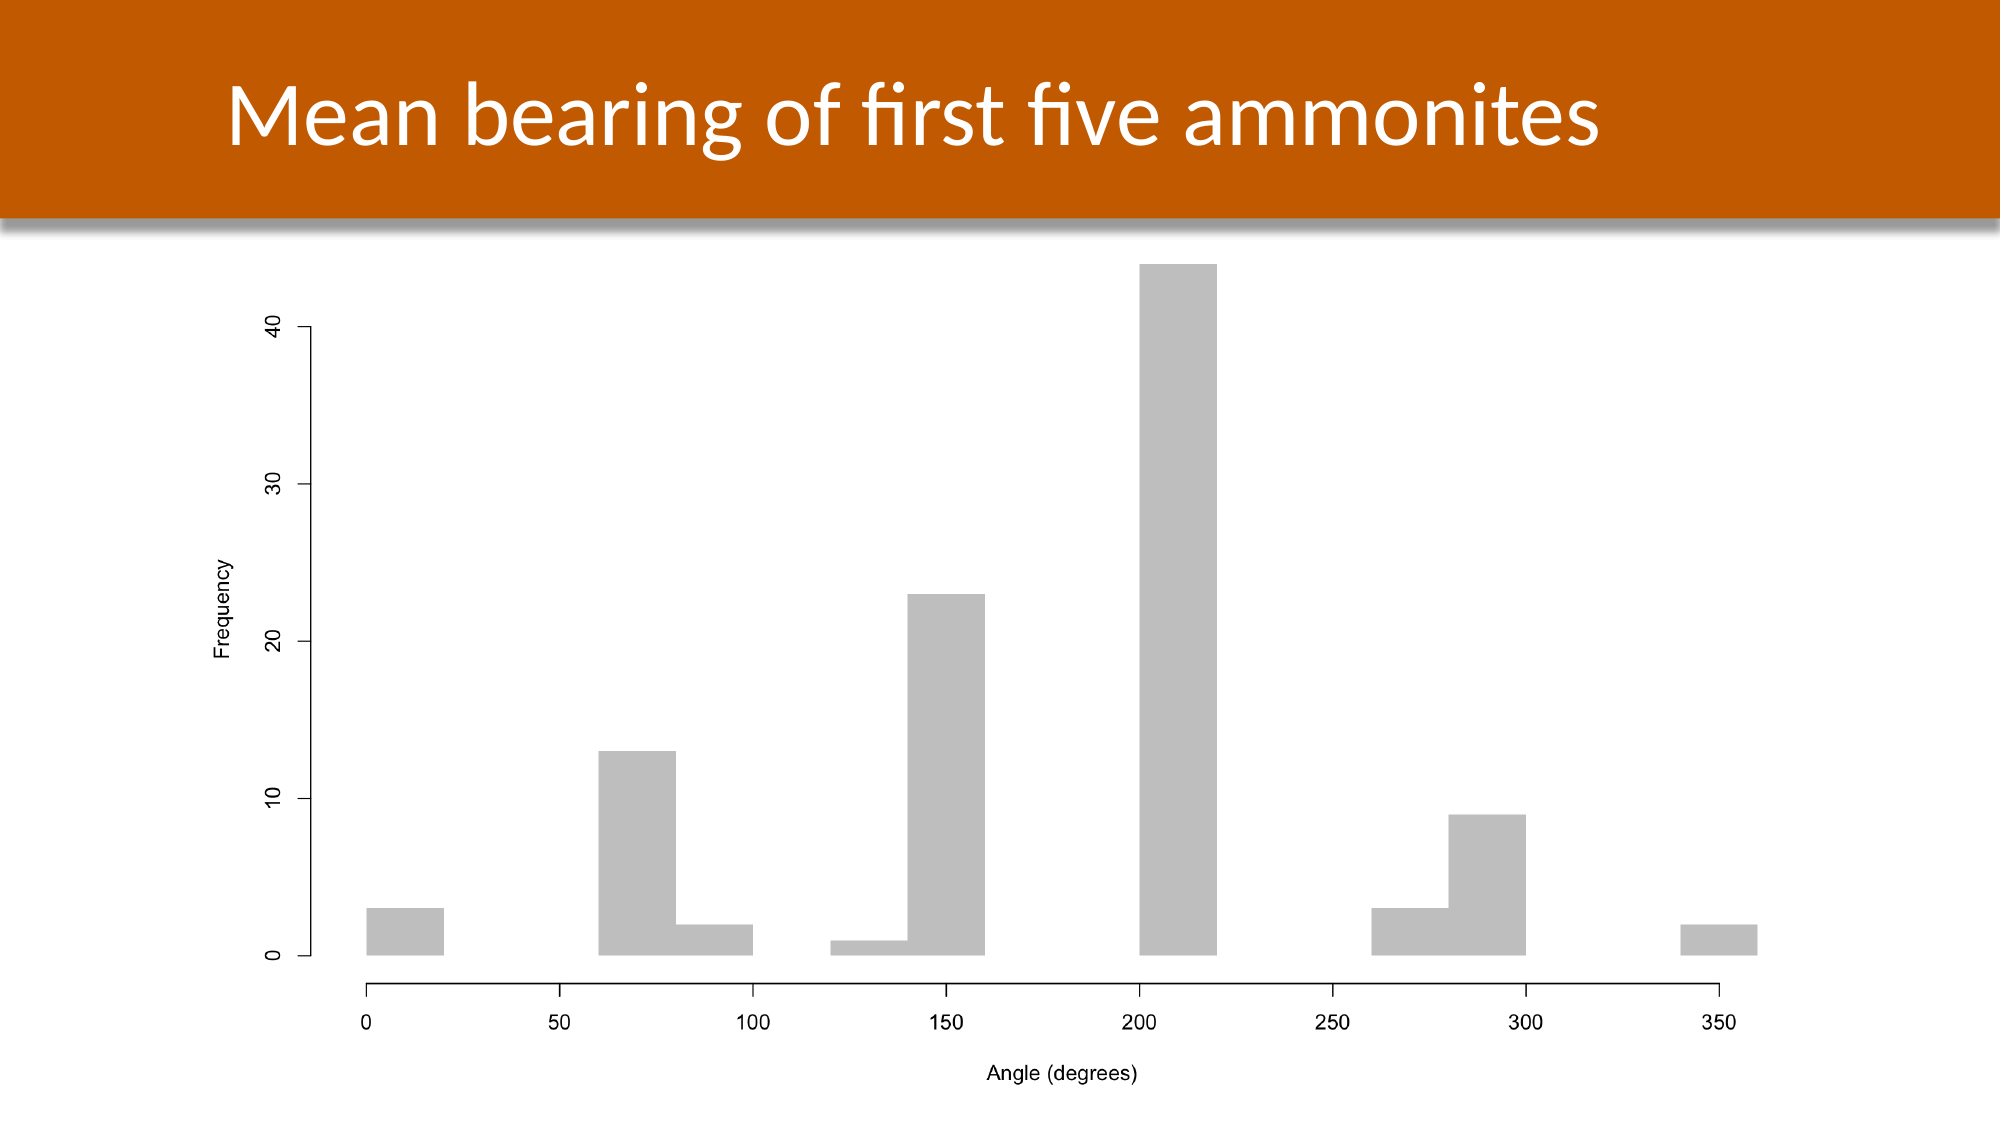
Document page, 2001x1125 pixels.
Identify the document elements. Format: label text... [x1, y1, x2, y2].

picture [211, 235, 1789, 1098]
text_box [0, 0, 2000, 219]
text_box Mean bearing of first five ammonites [210, 17, 2000, 201]
